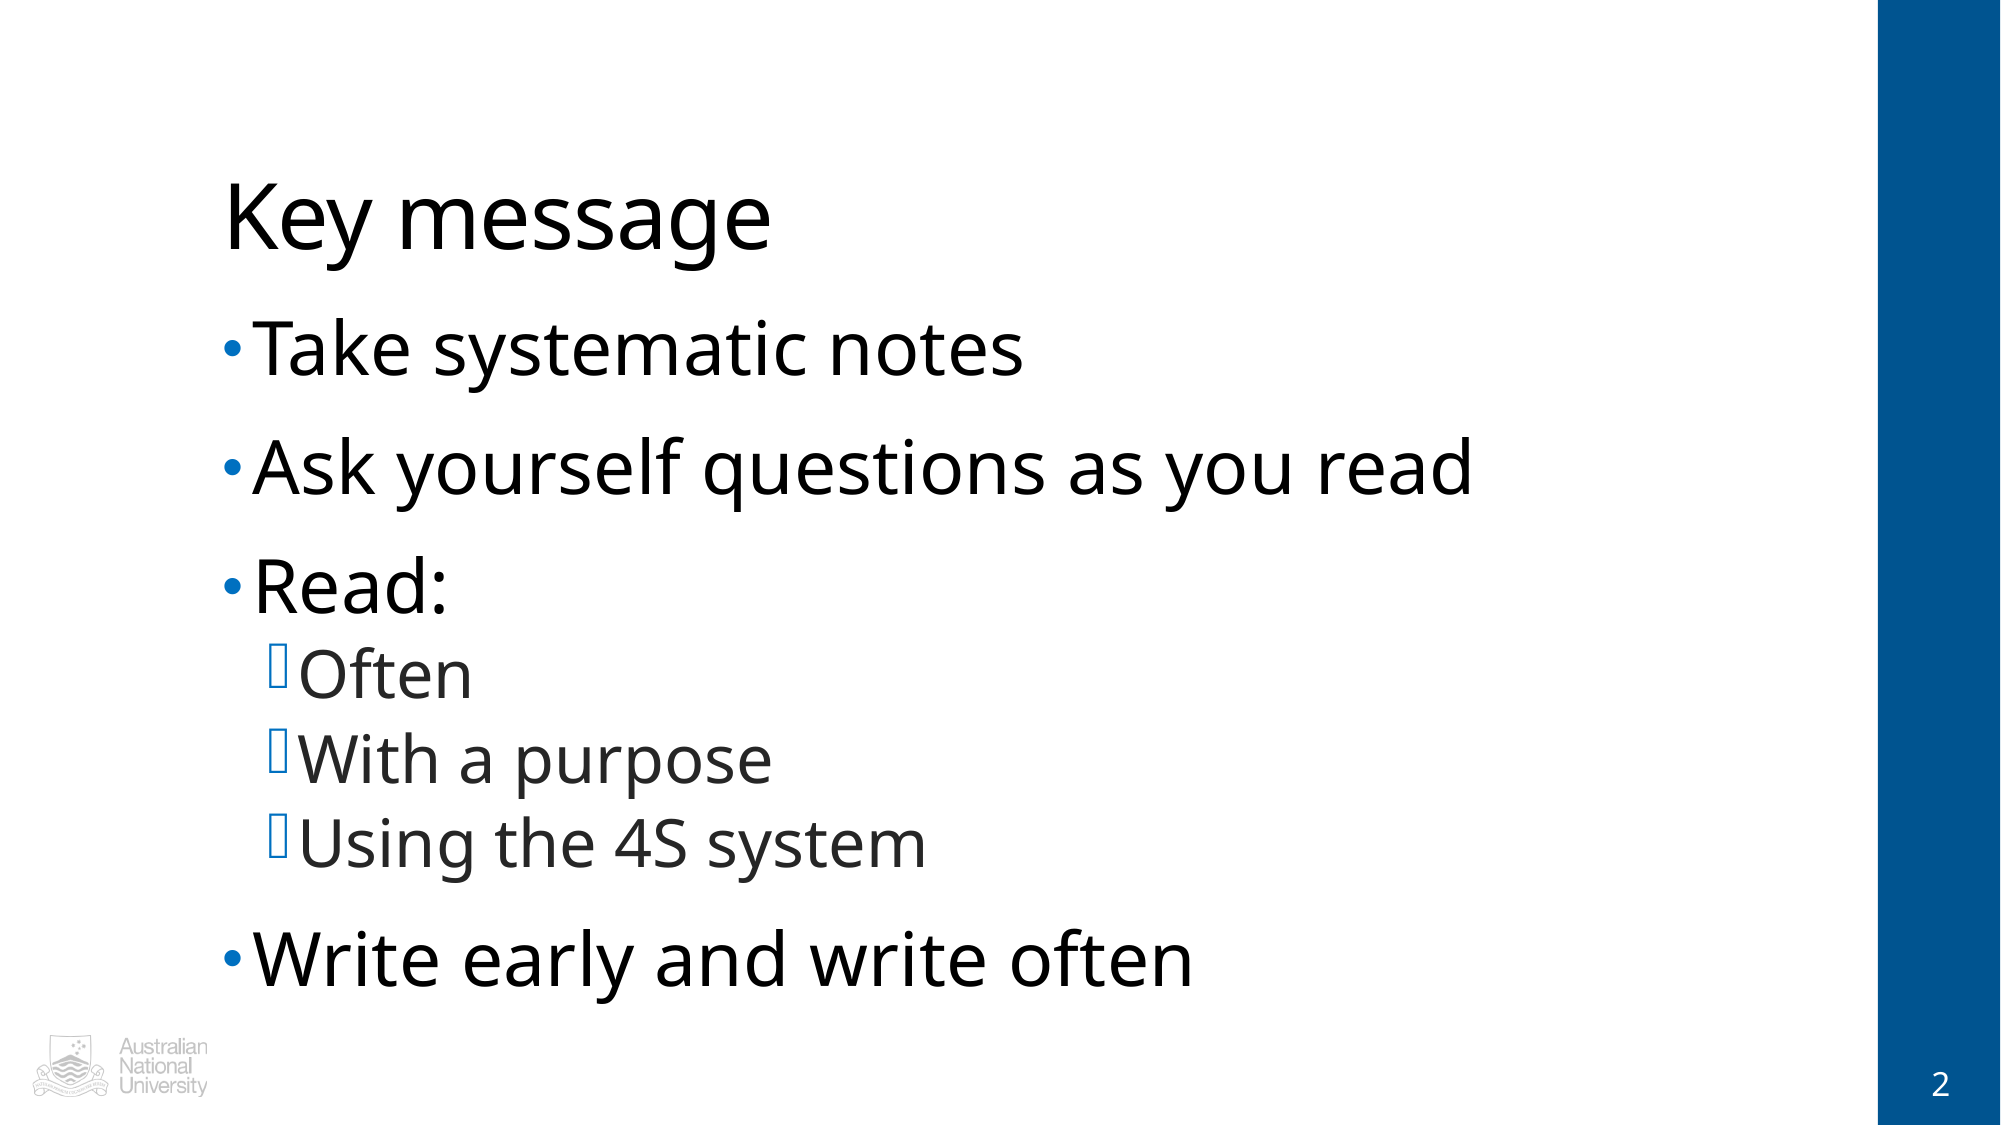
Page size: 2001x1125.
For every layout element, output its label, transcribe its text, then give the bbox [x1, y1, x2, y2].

title Key message [206, 60, 1797, 278]
slide_number 2 [1897, 1055, 1984, 1106]
list Take systematic notes Ask yourself questions as you read Read: Often With a purpose Using the 4S system Write early and write often [206, 299, 1797, 1014]
